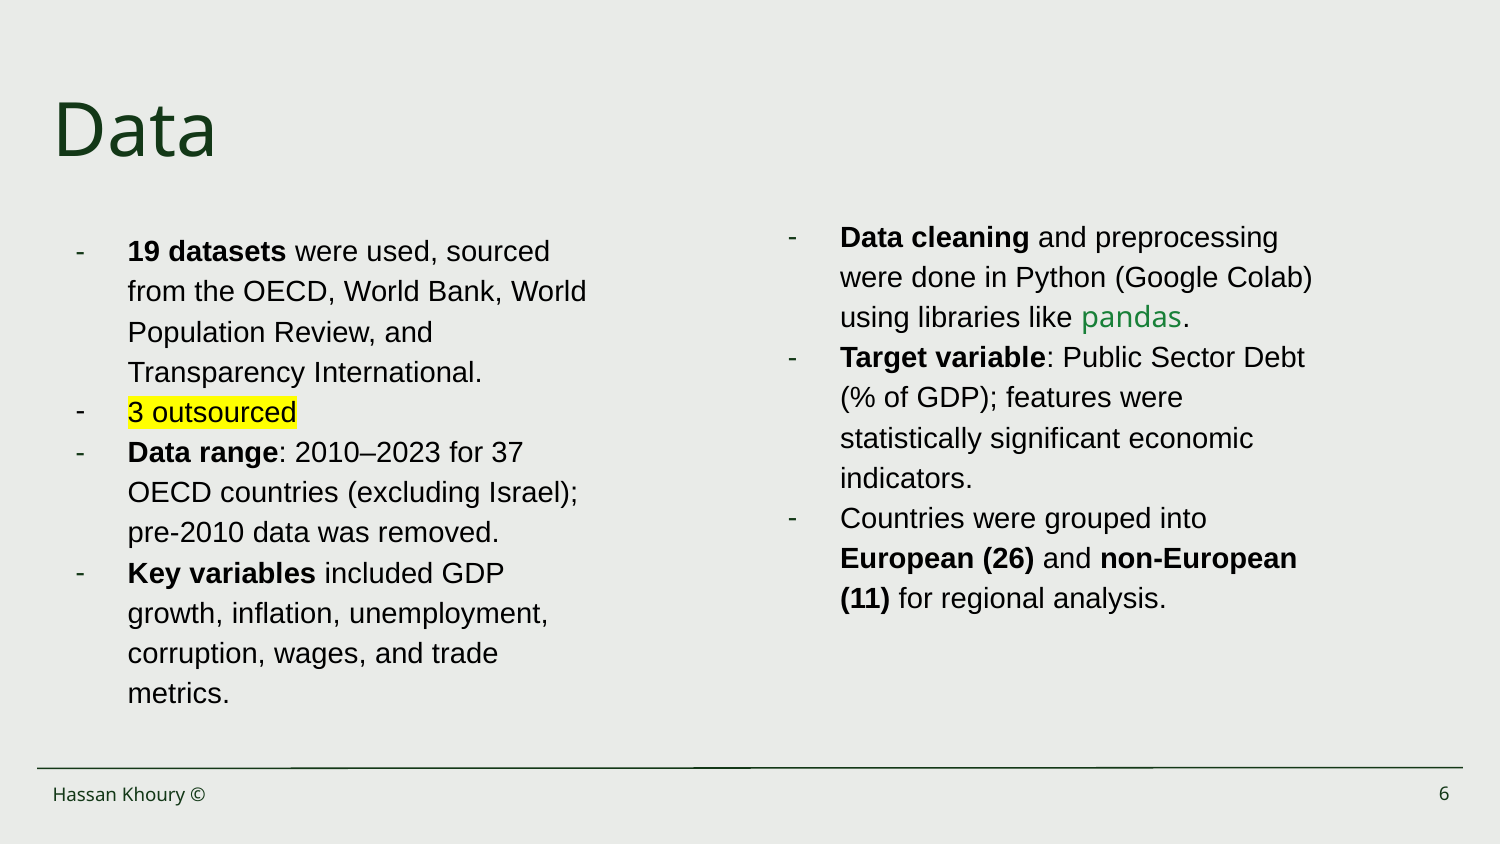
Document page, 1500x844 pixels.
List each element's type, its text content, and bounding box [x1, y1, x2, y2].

list Hassan Khoury © [37, 767, 750, 821]
title Data [37, 54, 1463, 198]
list Data cleaning and preprocessing were done in Python (Google Colab) using libraries like pandas. Target variable: Public Sector Debt (% of GDP); features were statistically significant economic indicators. Countries were grouped into European (26) and non-European (11) for regional analysis. [750, 197, 1335, 670]
slide_number ‹#› [1218, 767, 1465, 821]
list 19 datasets were used, sourced from the OECD, World Bank, World Population Review, and Transparency International. 3 outsourced Data range: 2010–2023 for 37 OECD countries (excluding Israel); pre-2010 data was removed. Key variables included GDP growth, inflation, unemployment, corruption, wages, and trade metrics. [37, 212, 623, 684]
